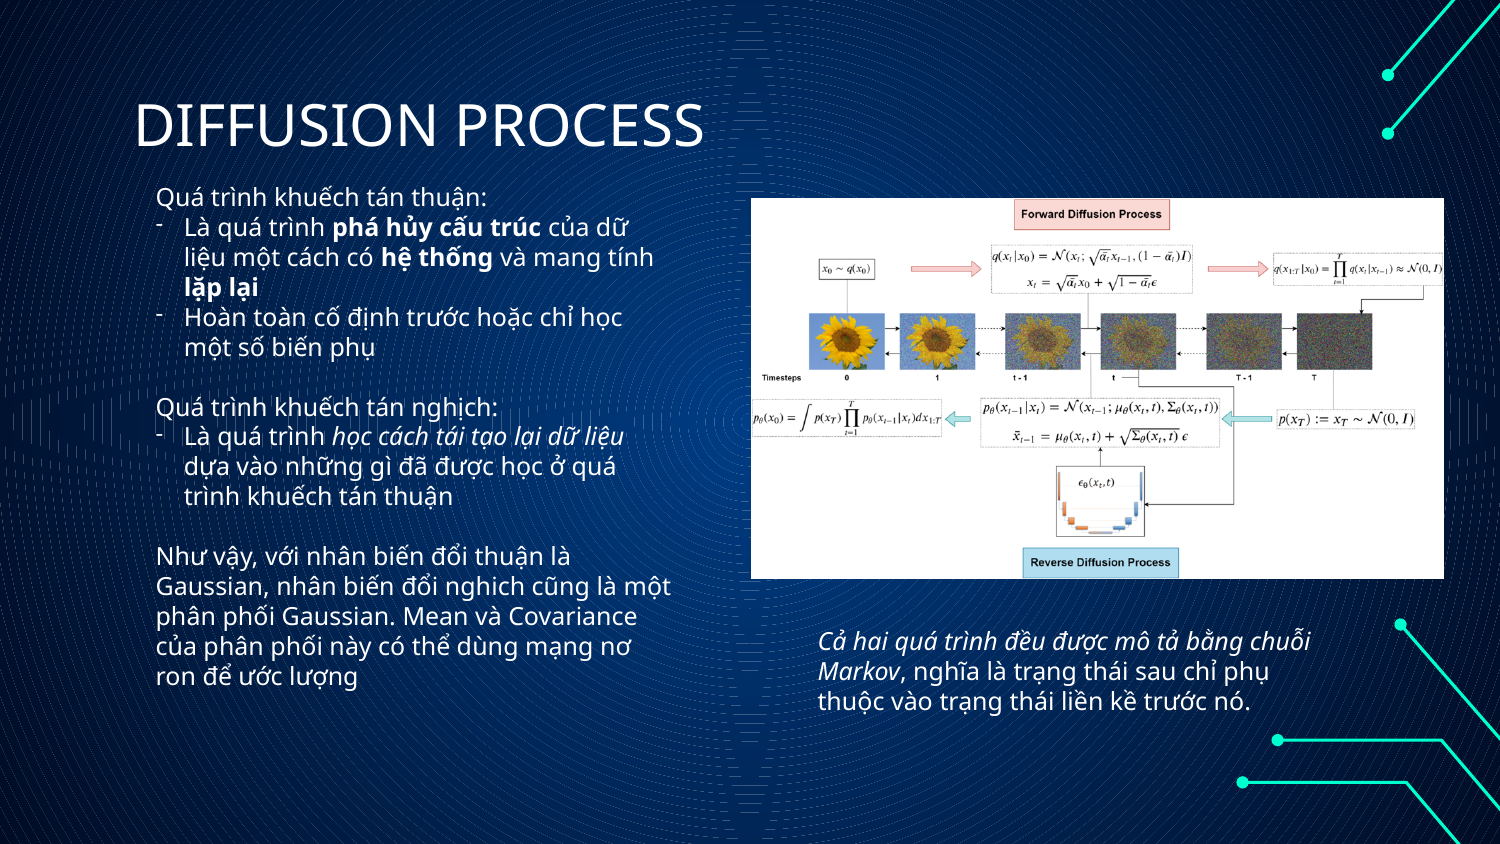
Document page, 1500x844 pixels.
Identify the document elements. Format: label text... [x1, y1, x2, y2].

text_box Cả hai quá trình đều được mô tả bằng chuỗi Markov, nghĩa là trạng thái sau chỉ phụ thuộc vào trạng thái liền kề trước nó. [802, 610, 1351, 784]
title DIFFUSION PROCESS [118, 72, 1382, 167]
picture [750, 198, 1445, 579]
subtitle Quá trình khuếch tán thuận: Là quá trình phá hủy cấu trúc của dữ liệu một cách có hệ thống và mang tính lặp lại Hoàn toàn cố định trước hoặc chỉ học một số biến phụ Quá trình khuếch tán nghịch: Là quá trình học cách tái tạo lại dữ liệu dựa vào những gì đã được học ở quá trình khuếch tán thuận Như vậy, với nhân biến đổi thuận là Gaussian, nhân biến đổi nghich cũng là một phân phối Gaussian. Mean và Covariance của phân phối này có thể dùng mạng nơ ron để ước lượng [140, 166, 689, 771]
